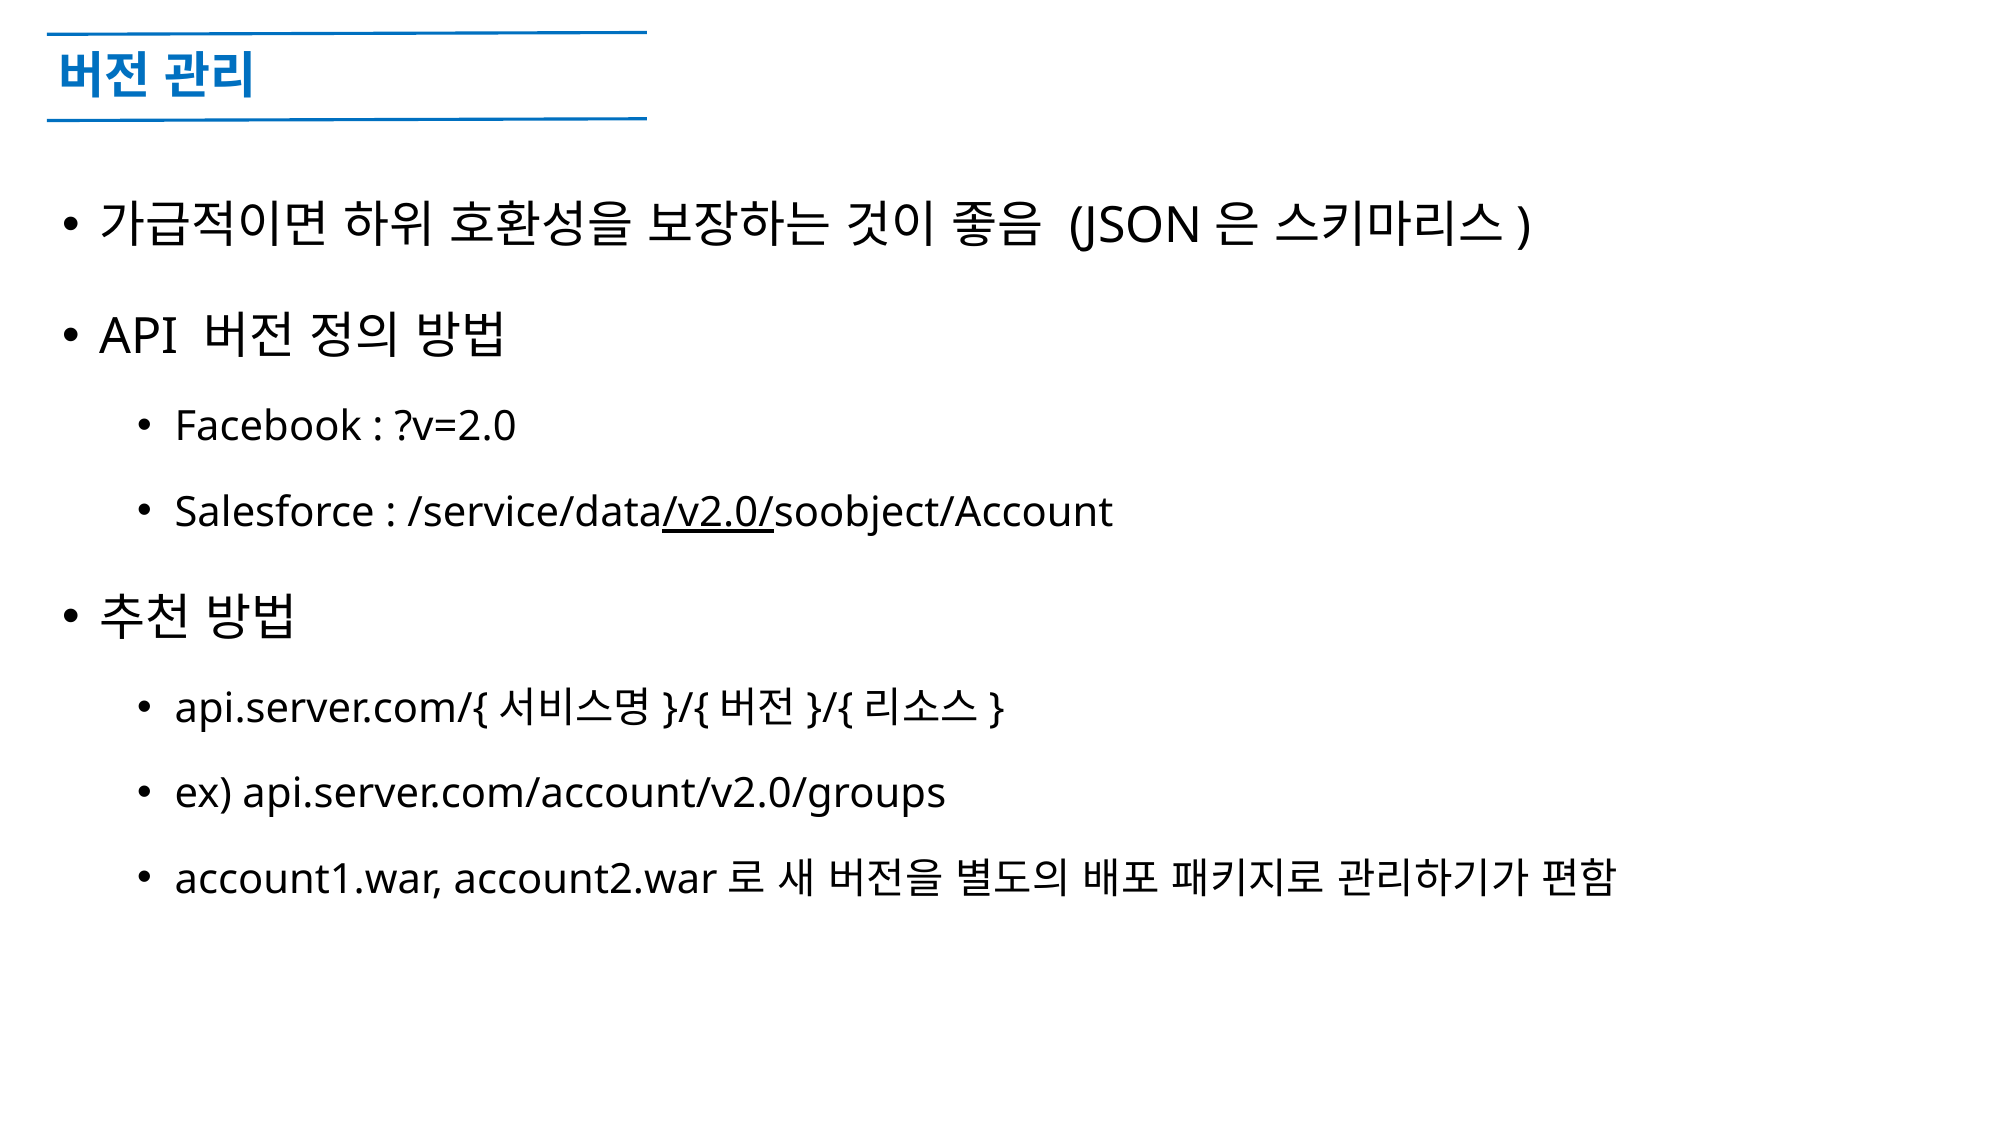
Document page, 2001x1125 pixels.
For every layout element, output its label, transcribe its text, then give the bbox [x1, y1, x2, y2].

list 가급적이면 하위 호환성을 보장하는 것이 좋음 (JSON은 스키마리스) API 버전 정의 방법 Facebook : ?v=2.0 Salesforce : /service/data/v2.0/soobject/Account 추천 방법 api.server.com/{서비스명}/{버전}/{리소스} ex) api.server.com/account/v2.0/groups account1.war, account2.war로 새 버전을 별도의 배포 패키지로 관리하기가 편함 [47, 155, 1969, 1014]
title 버전 관리 [43, 36, 1965, 120]
